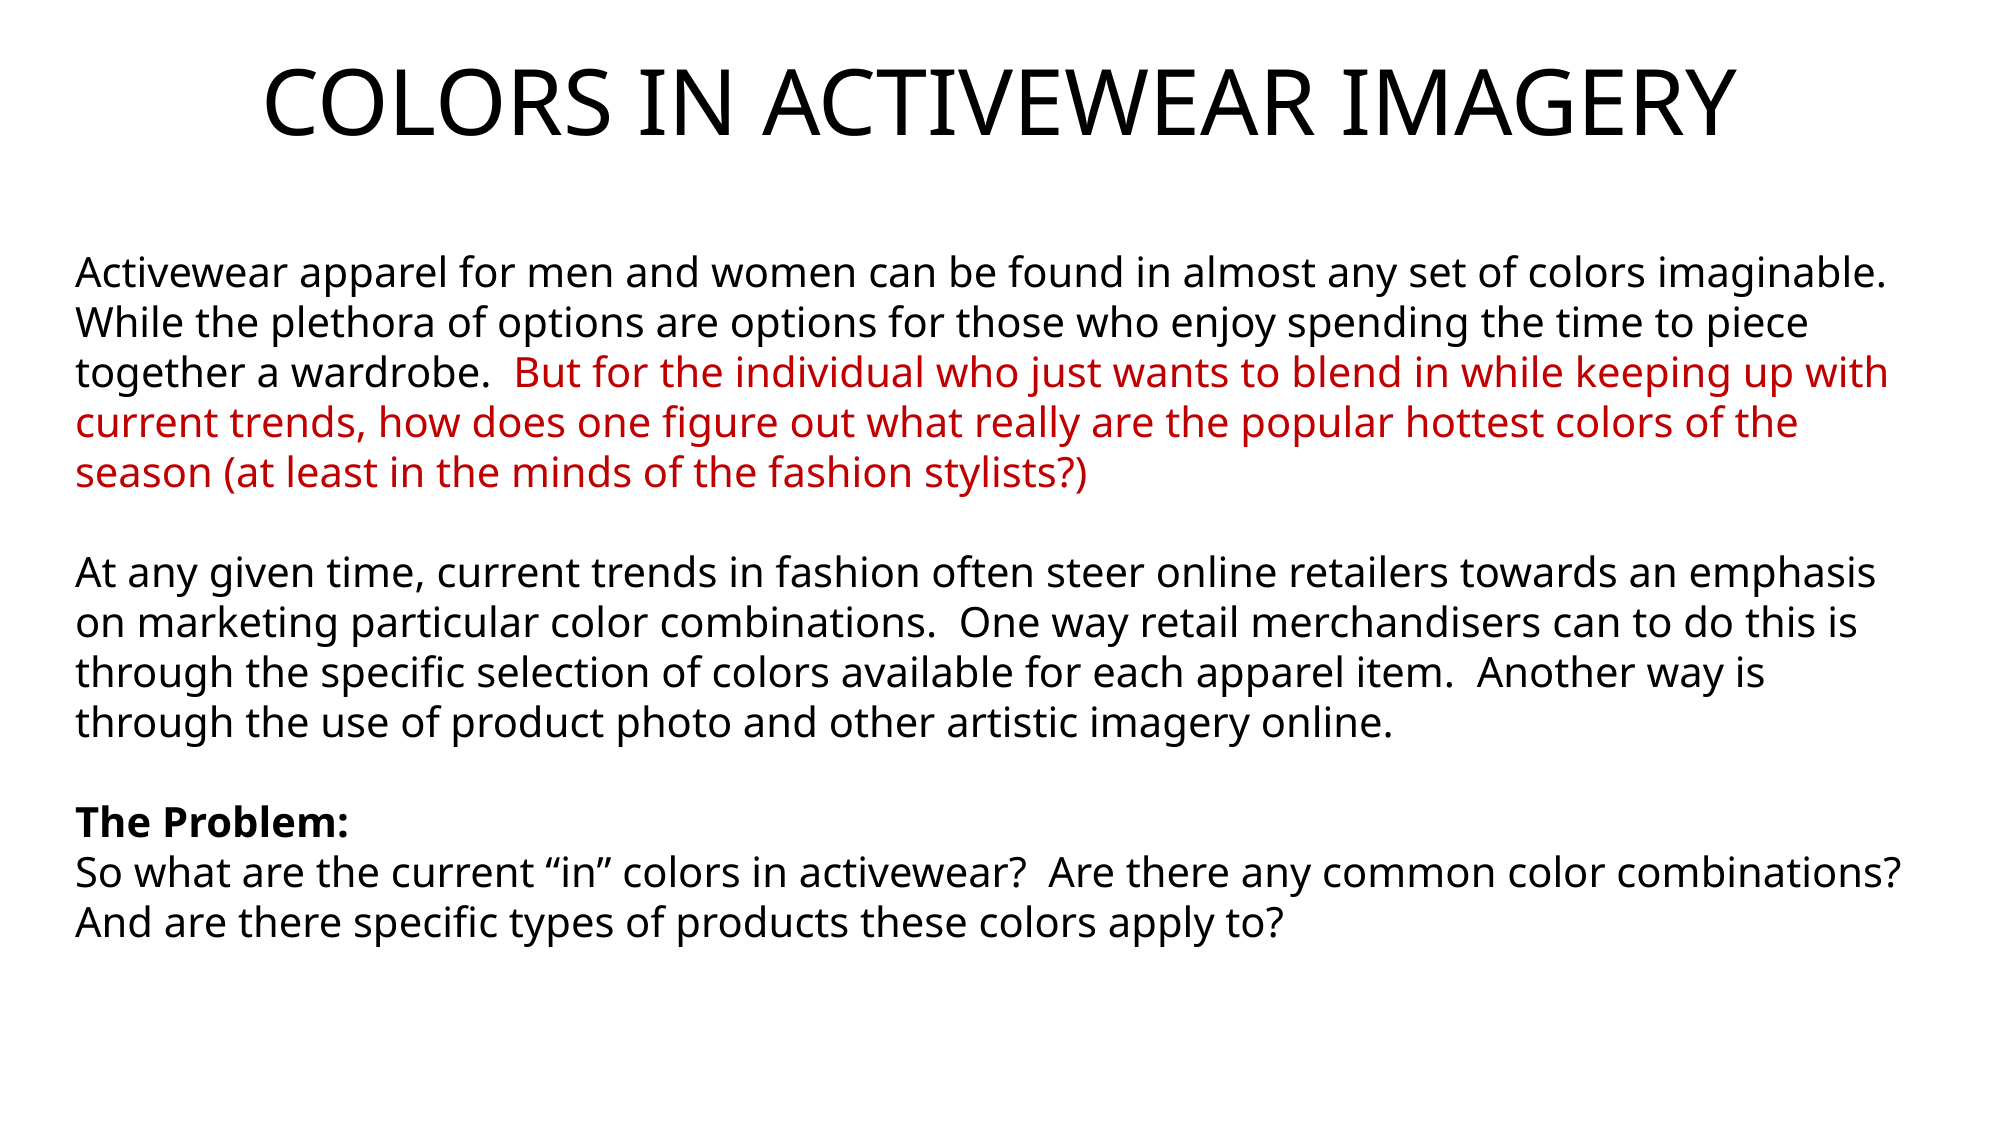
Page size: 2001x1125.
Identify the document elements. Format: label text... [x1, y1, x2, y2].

text_box Activewear apparel for men and women can be found in almost any set of colors imaginable. While the plethora of options are options for those who enjoy spending the time to piece together a wardrobe. But for the individual who just wants to blend in while keeping up with current trends, how does one figure out what really are the popular hottest colors of the season (at least in the minds of the fashion stylists?) At any given time, current trends in fashion often steer online retailers towards an emphasis on marketing particular color combinations. One way retail merchandisers can to do this is through the specific selection of colors available for each apparel item. Another way is through the use of product photo and other artistic imagery online. The Problem: So what are the current “in” colors in activewear? Are there any common color combinations? And are there specific types of products these colors apply to? [0, 238, 2000, 954]
text_box COLORS IN ACTIVEWEAR IMAGERY [0, 36, 2000, 161]
